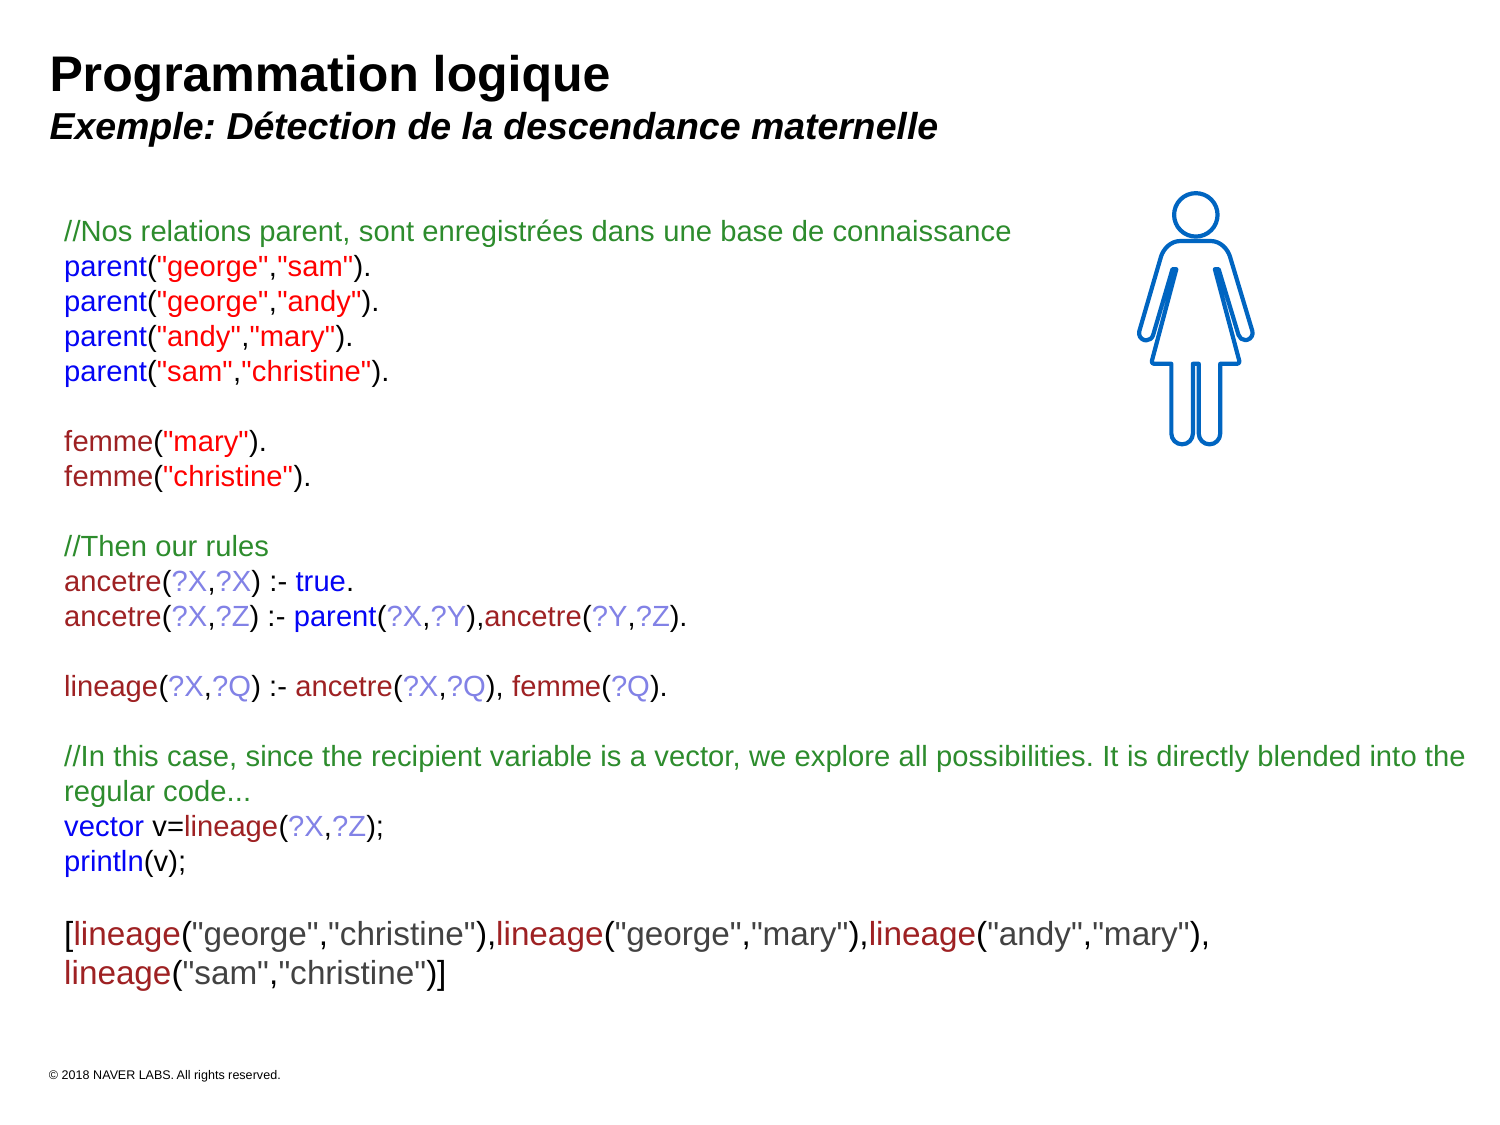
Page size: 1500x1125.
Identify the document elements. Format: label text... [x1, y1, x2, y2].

text_box Programmation logique Exemple: Détection de la descendance maternelle [45, 37, 1457, 152]
text_box [1139, 240, 1253, 445]
text_box //Nos relations parent, sont enregistrées dans une base de connaissance parent("george","sam"). parent("george","andy"). parent("andy","mary"). parent("sam","christine"). femme("mary"). femme("christine"). //Then our rules ancetre(?X,?X) :- true. ancetre(?X,?Z) :- parent(?X,?Y),ancetre(?Y,?Z). lineage(?X,?Q) :- ancetre(?X,?Q), femme(?Q). //In this case, since the recipient variable is a vector, we explore all possibilities. It is directly blended into the regular code... vector v=lineage(?X,?Z); println(v); [lineage("george","christine"),lineage("george","mary"),lineage("andy","mary"), lineage("sam","christine")] [57, 206, 1484, 998]
text_box [1174, 193, 1218, 237]
